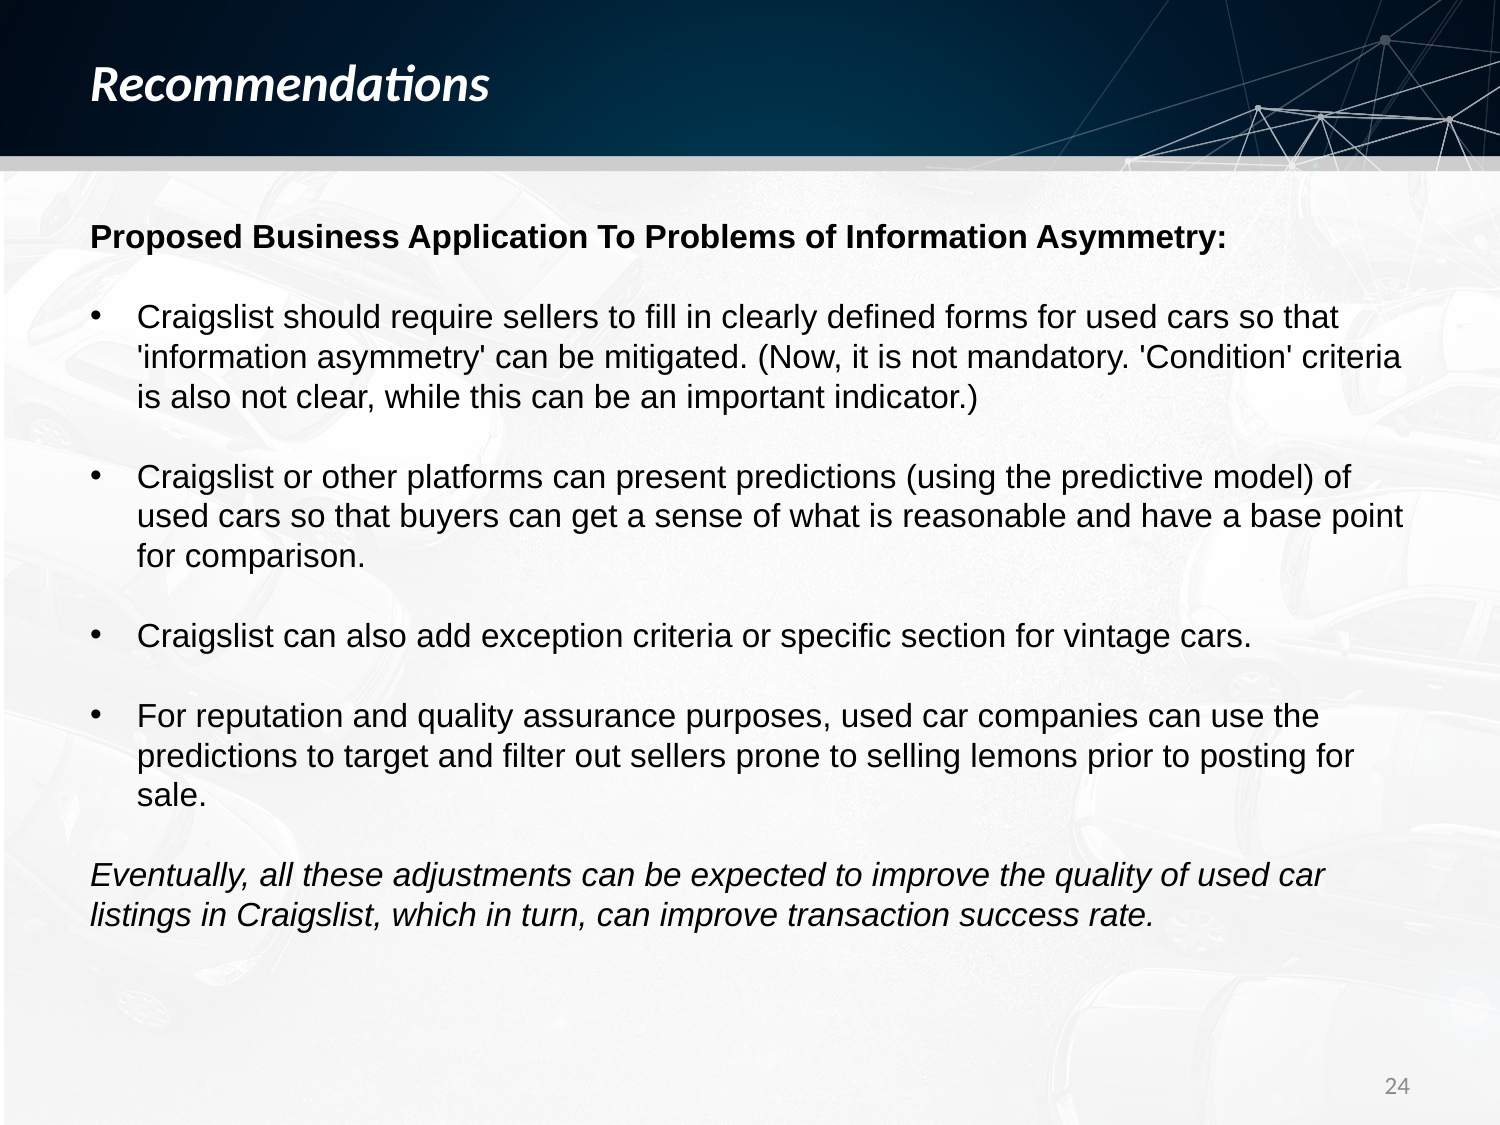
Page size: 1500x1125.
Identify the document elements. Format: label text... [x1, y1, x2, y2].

title Recommendations [75, 14, 1444, 146]
picture [0, 0, 1500, 1125]
slide_number 24 [1074, 1066, 1425, 1103]
list Proposed Business Application To Problems of Information Asymmetry: Craigslist should require sellers to fill in clearly defined forms for used cars so that 'information asymmetry' can be mitigated. (Now, it is not mandatory. 'Condition' criteria is also not clear, while this can be an important indicator.) Craigslist or other platforms can present predictions (using the predictive model) of used cars so that buyers can get a sense of what is reasonable and have a base point for comparison. Craigslist can also add exception criteria or specific section for vintage cars. For reputation and quality assurance purposes, used car companies can use the predictions to target and filter out sellers prone to selling lemons prior to posting for sale. Eventually, all these adjustments can be expected to improve the quality of used car listings in Craigslist, which in turn, can improve transaction success rate. [75, 208, 1444, 1009]
